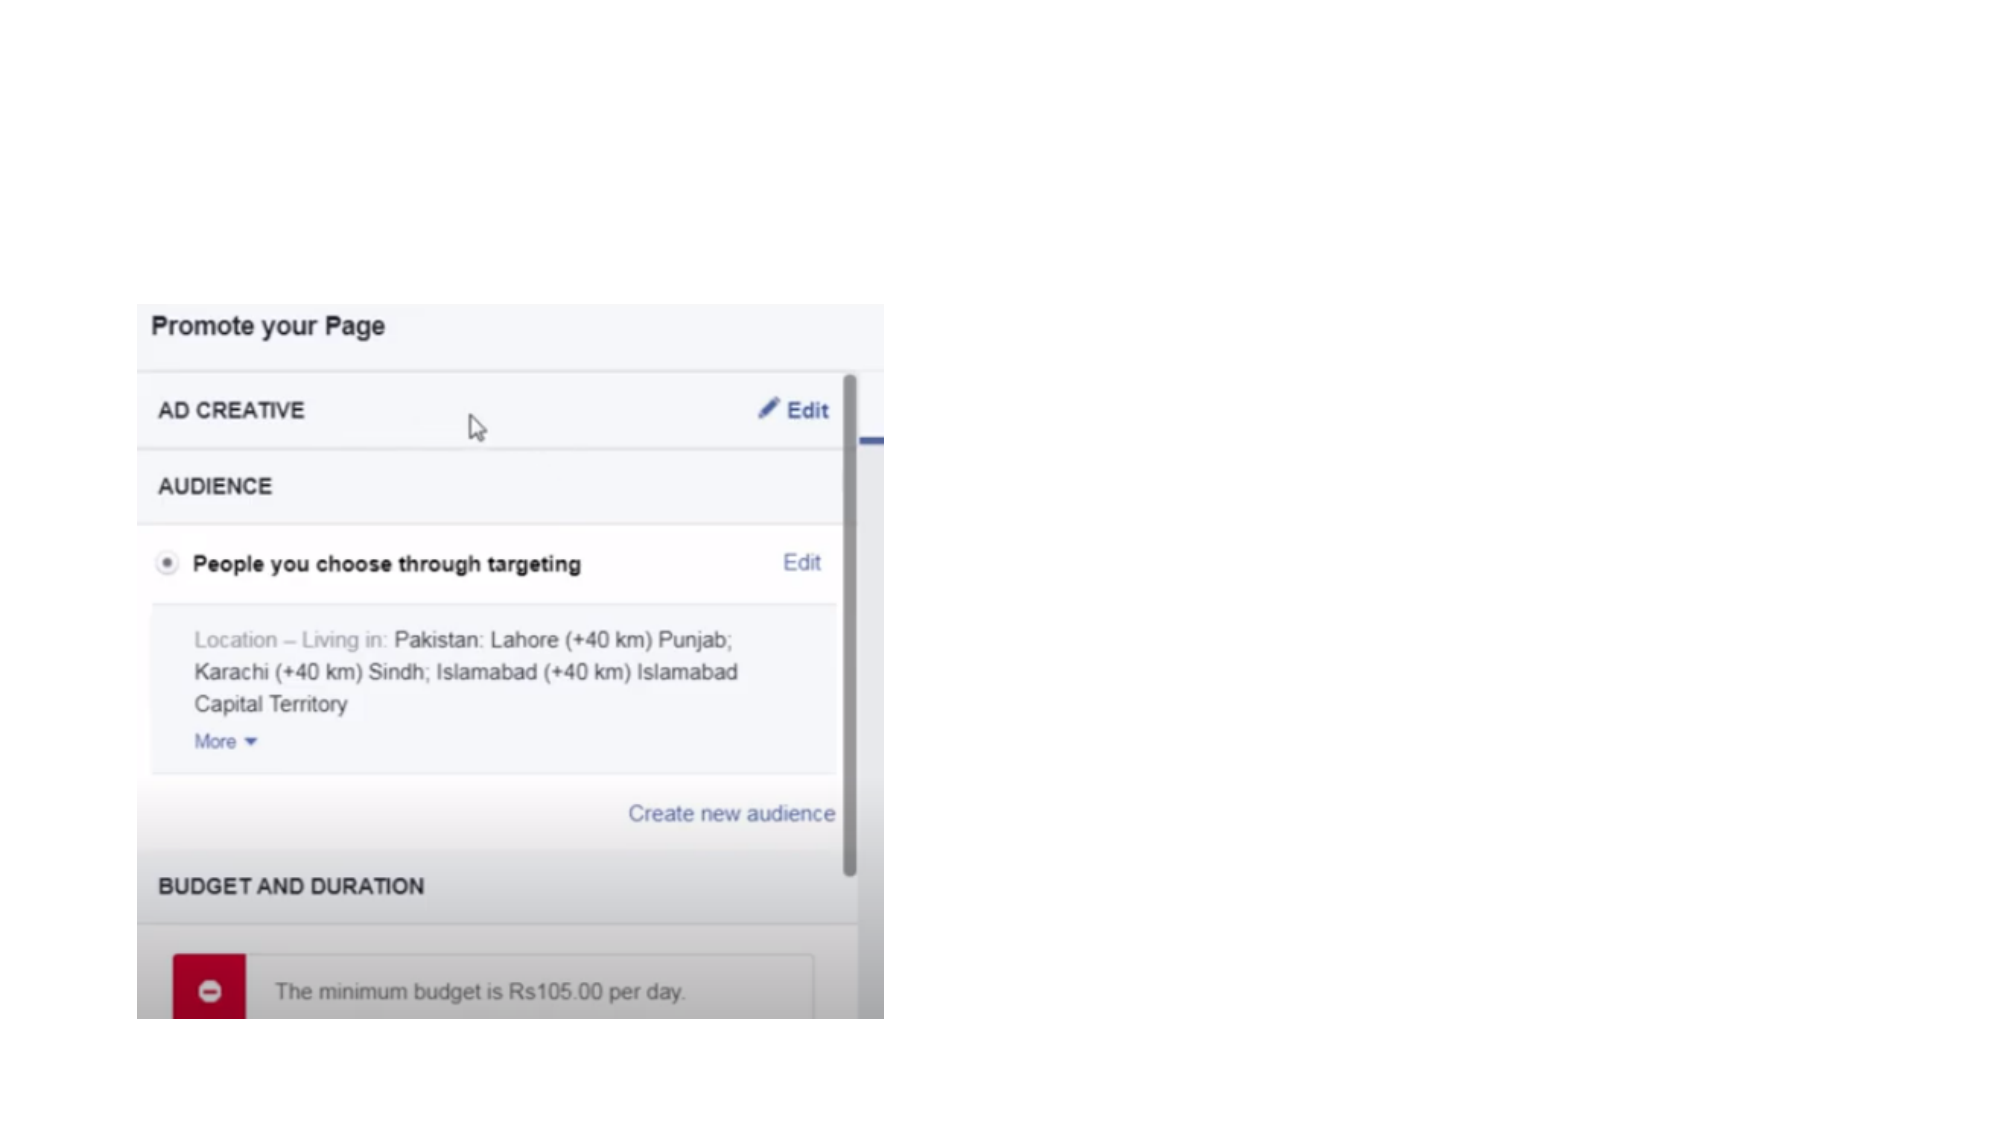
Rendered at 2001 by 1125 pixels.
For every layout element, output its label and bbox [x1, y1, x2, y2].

list [137, 304, 884, 1019]
